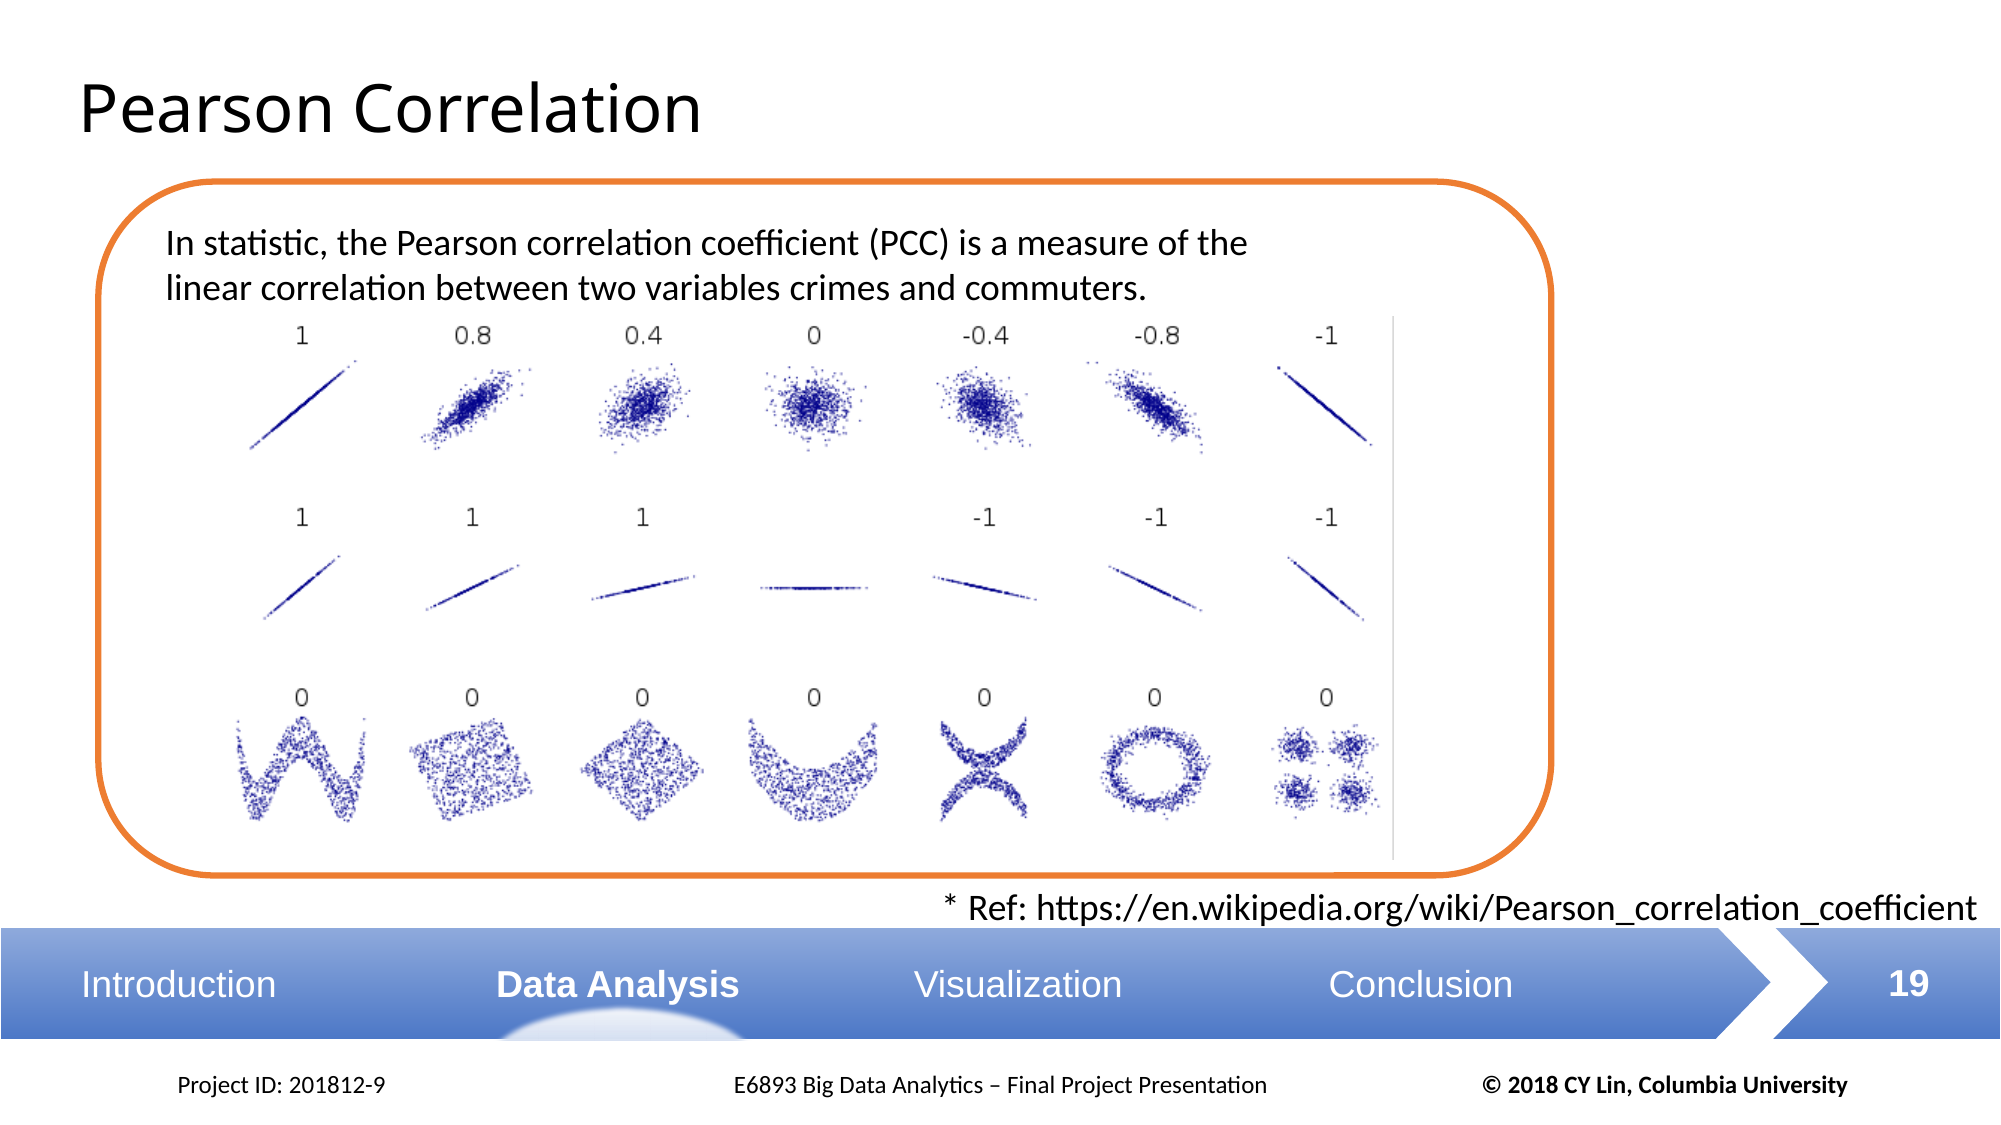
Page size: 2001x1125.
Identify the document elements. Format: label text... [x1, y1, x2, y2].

text_box [97, 180, 1553, 877]
title Pearson Correlation [63, 41, 1789, 180]
text_box In statistic, the Pearson correlation coefficient (PCC) is a measure of the linear correlation between two variables crimes and commuters. [150, 210, 1550, 316]
text_box * Ref: https://en.wikipedia.org/wiki/Pearson_correlation_coefficient [926, 875, 2000, 936]
picture [199, 316, 1394, 860]
